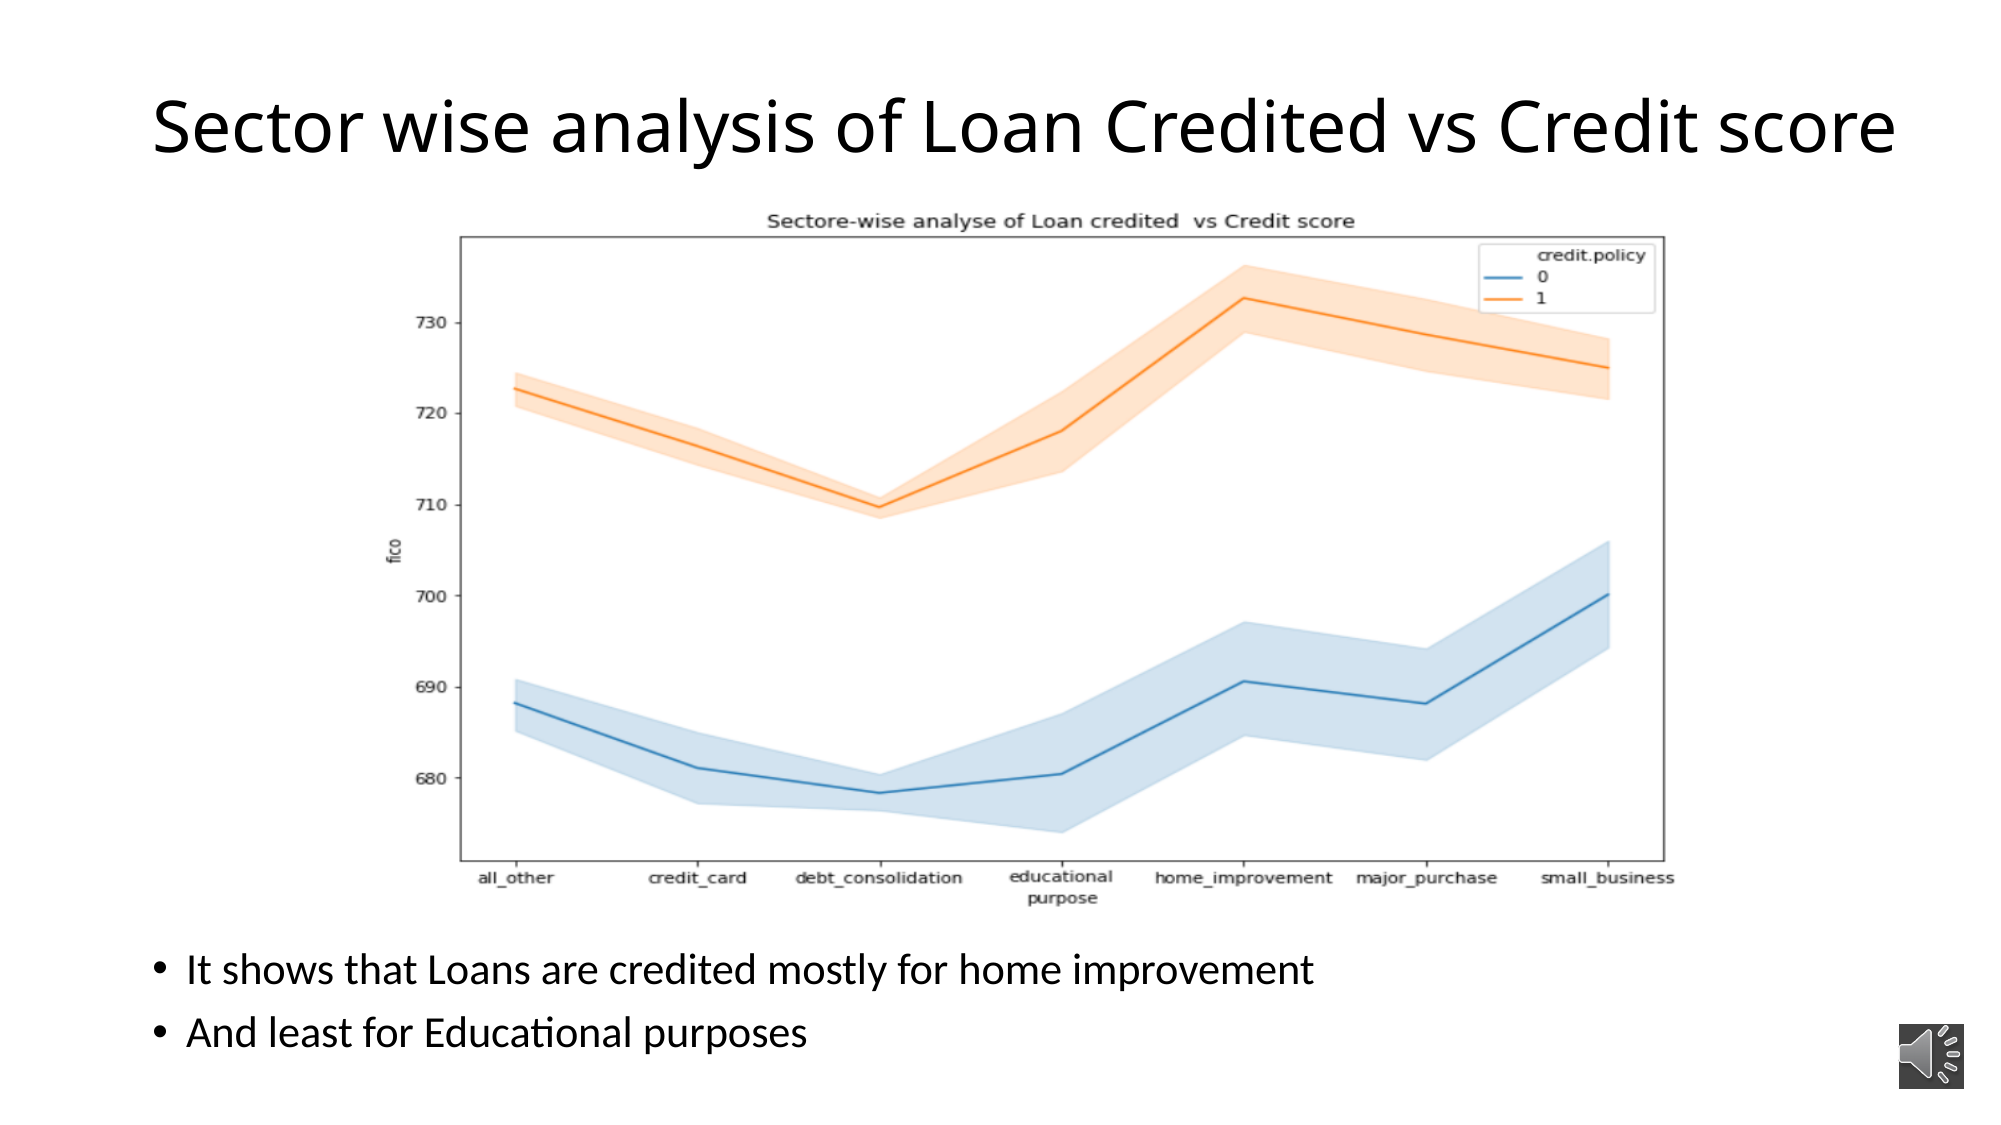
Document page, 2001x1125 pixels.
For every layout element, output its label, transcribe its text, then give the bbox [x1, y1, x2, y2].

picture [361, 198, 1711, 927]
list It shows that Loans are credited mostly for home improvement And least for Educational purposes [137, 938, 1863, 1066]
picture [1897, 1022, 1965, 1090]
title Sector wise analysis of Loan Credited vs Credit score [137, 59, 1935, 199]
